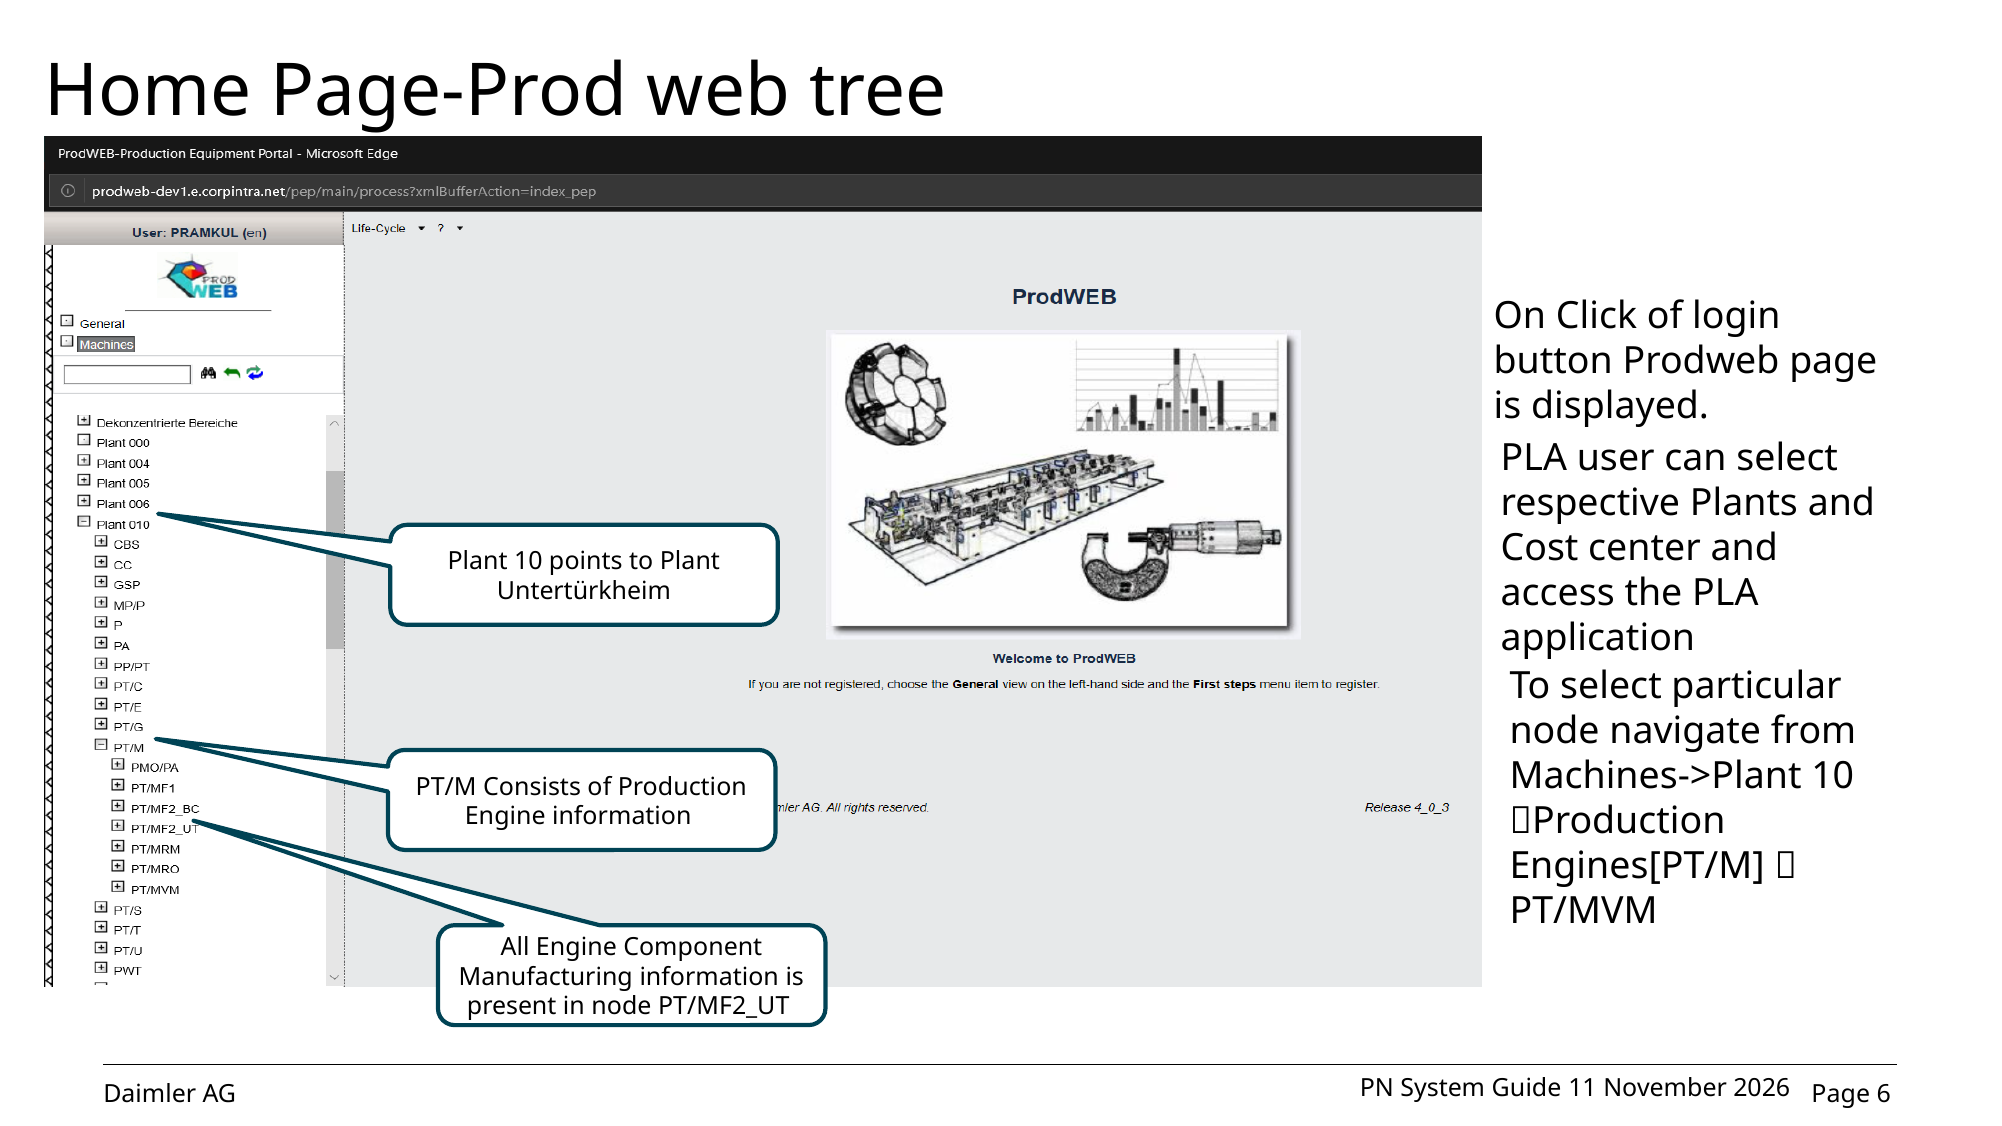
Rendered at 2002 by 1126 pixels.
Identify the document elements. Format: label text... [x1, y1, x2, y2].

picture [279, 846, 823, 987]
text_box All Engine Component Manufacturing information is present in node PT/MF2_UT [435, 995, 828, 1028]
slide_number Page 6 [1811, 1077, 2001, 1113]
text_box To select particular node navigate from Machines->Plant 10 Production Engines[PT/M]  PT/MVM [1494, 653, 1907, 939]
title Home Page-Prod web tree [44, 46, 1898, 160]
text_box PLA user can select respective Plants and Cost center and access the PLA application [1488, 434, 1898, 666]
footer PN System Guide 01 November 2020 [472, 1077, 1806, 1113]
text_box On Click of login button Prodweb page is displayed. [1488, 283, 1901, 434]
picture [43, 136, 1482, 987]
